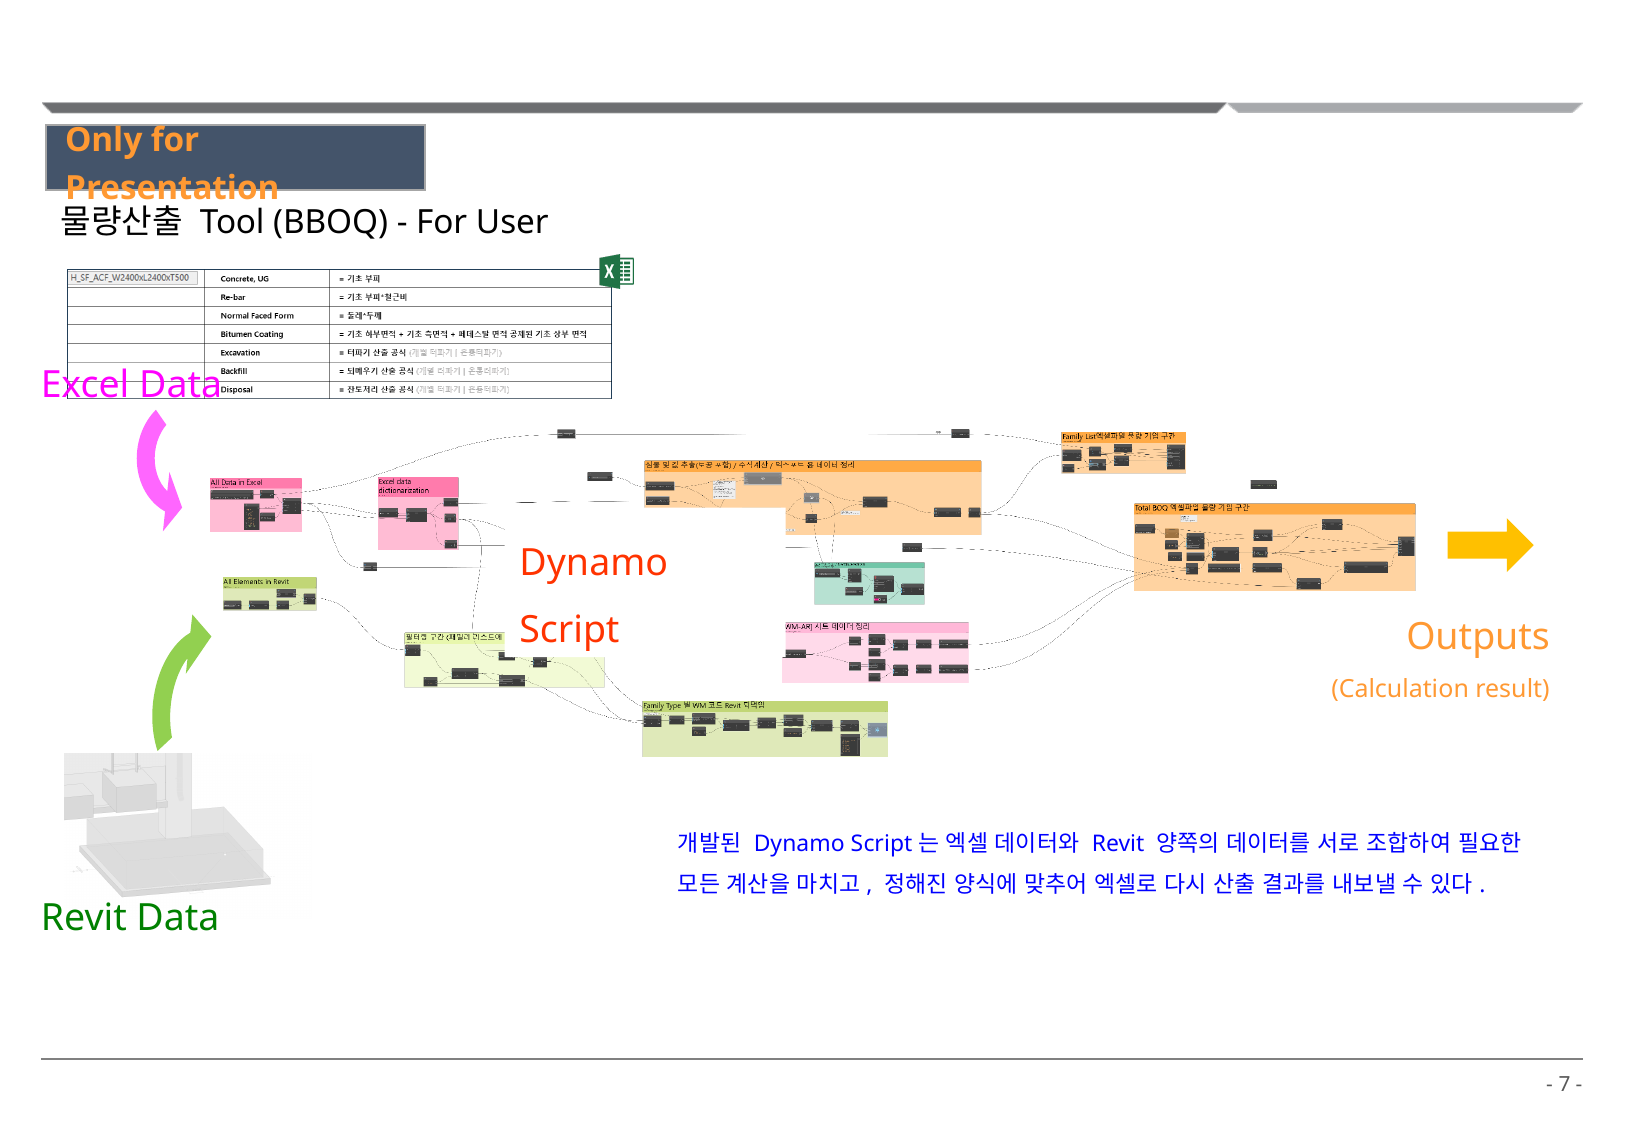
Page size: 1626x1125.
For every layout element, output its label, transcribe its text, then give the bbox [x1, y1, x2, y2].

text_box [1446, 515, 1536, 575]
picture [67, 254, 634, 399]
text_box Outputs (Calculation result) [1418, 582, 1565, 710]
text_box [151, 612, 207, 753]
text_box Only for Presentation [45, 124, 426, 191]
picture [42, 102, 1583, 114]
text_box 개발된 Dynamo Script는 엑셀 데이터와 Revit 양쪽의 데이터를 서로 조합하여 필요한 모든 계산을 마치고, 정해진 양식에 맞추어 엑셀로 다시 산출 결과를 내보낼 수 있다. [663, 807, 1577, 905]
text_box 물량산출 Tool (BBOQ) - For User [45, 192, 769, 248]
text_box [135, 413, 184, 535]
picture [64, 427, 1418, 920]
text_box Excel Data [26, 330, 267, 413]
text_box Revit Data [26, 863, 267, 946]
